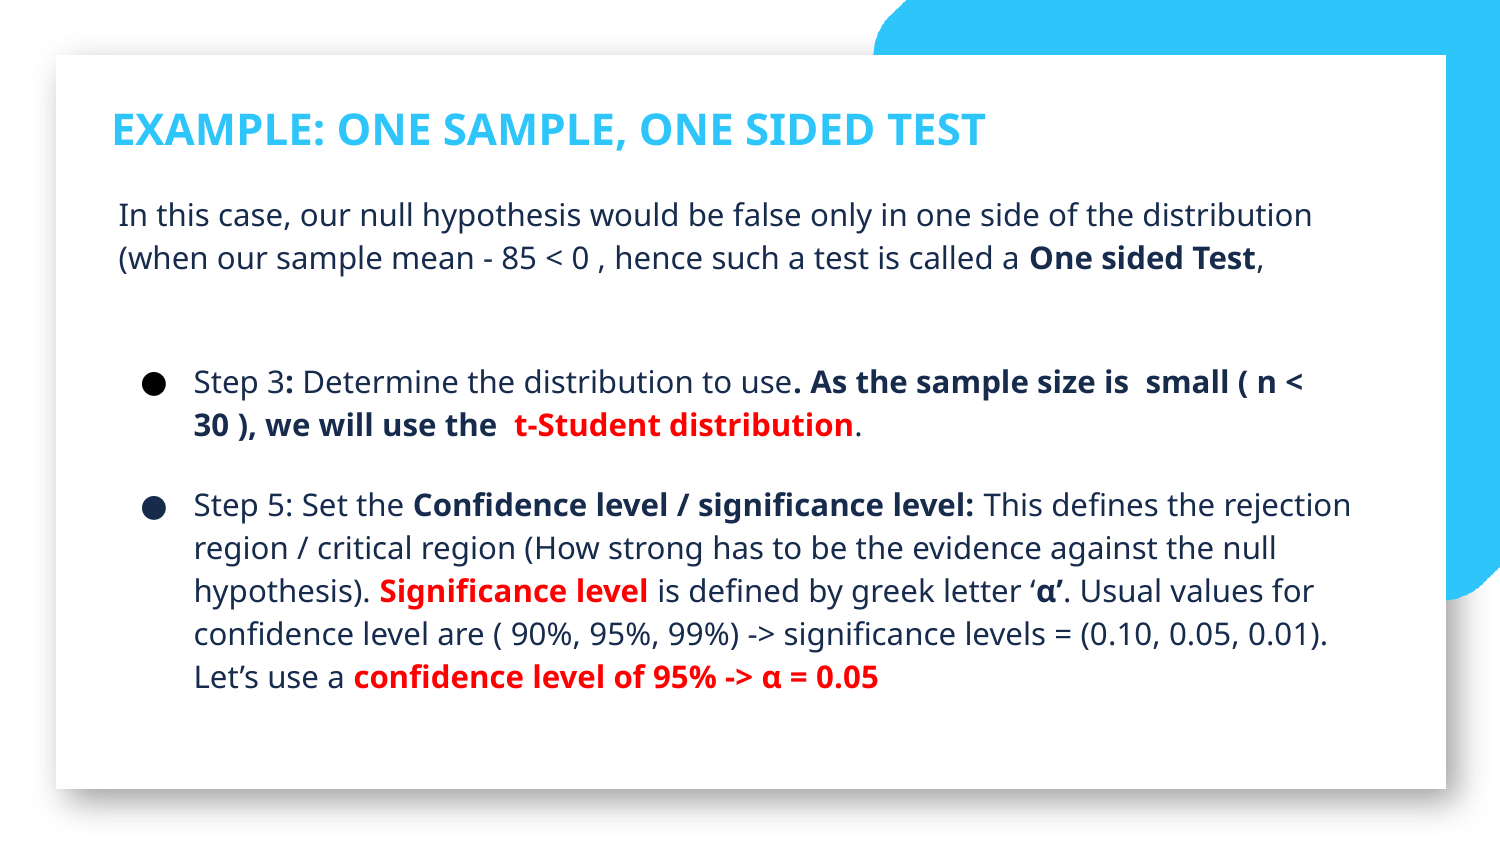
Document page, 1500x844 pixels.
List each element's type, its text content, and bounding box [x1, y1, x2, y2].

text_box In this case, our null hypothesis would be false only in one side of the distribution (when our sample mean - 85 < 0 , hence such a test is called a One sided Test, Step 3: Determine the distribution to use. As the sample size is small ( n < 30 ), we will use the t-Student distribution. Step 5: Set the Confidence level / significance level: This defines the rejection region / critical region (How strong has to be the evidence against the null hypothesis). Significance level is defined by greek letter ‘α’. Usual values for confidence level are ( 90%, 95%, 99%) -> significance levels = (0.10, 0.05, 0.01). Let’s use a confidence level of 95% -> α = 0.05 [103, 174, 1377, 658]
picture [0, 0, 1500, 844]
text_box EXAMPLE: ONE SAMPLE, ONE SIDED TEST [96, 86, 1417, 204]
